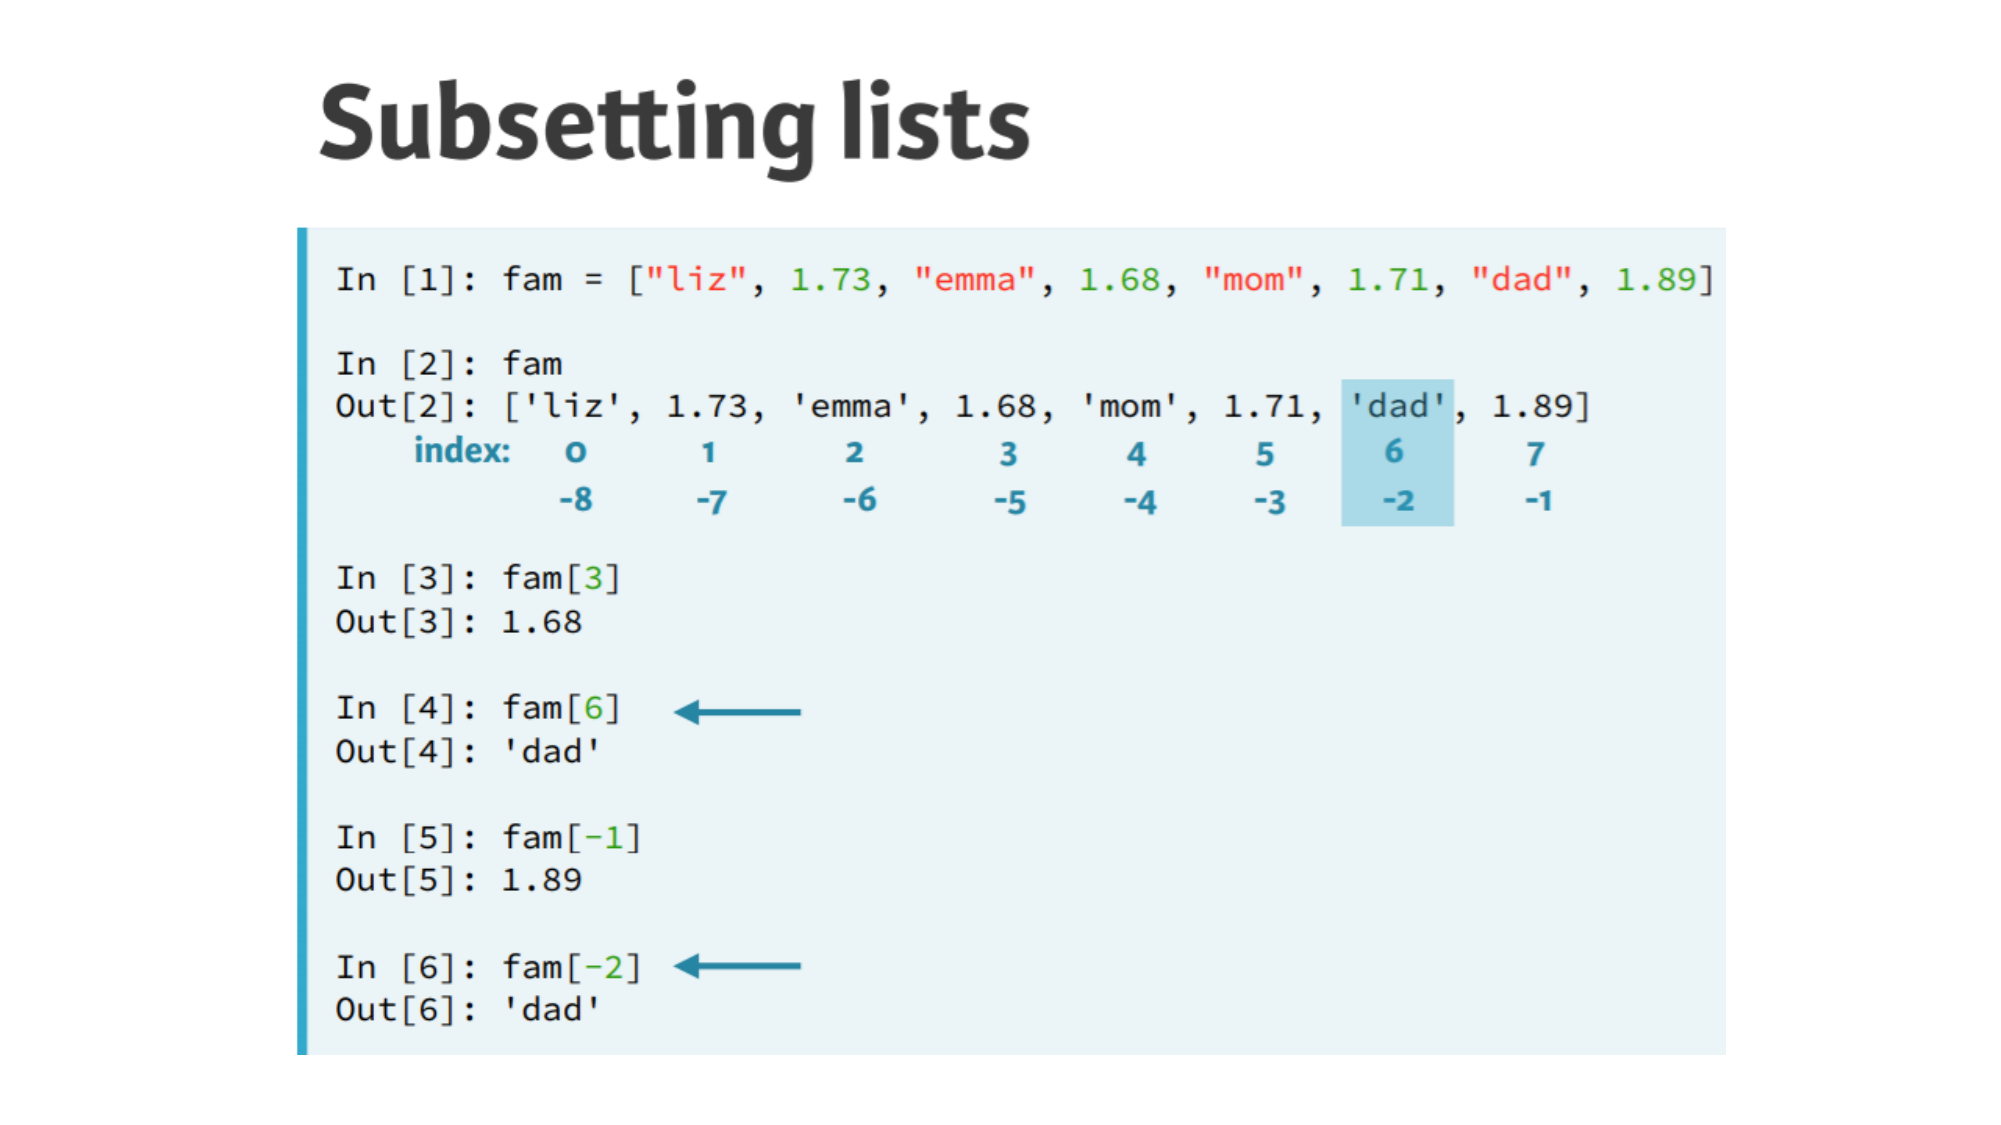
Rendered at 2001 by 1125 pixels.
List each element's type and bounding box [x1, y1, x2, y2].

picture [274, 70, 1726, 1055]
